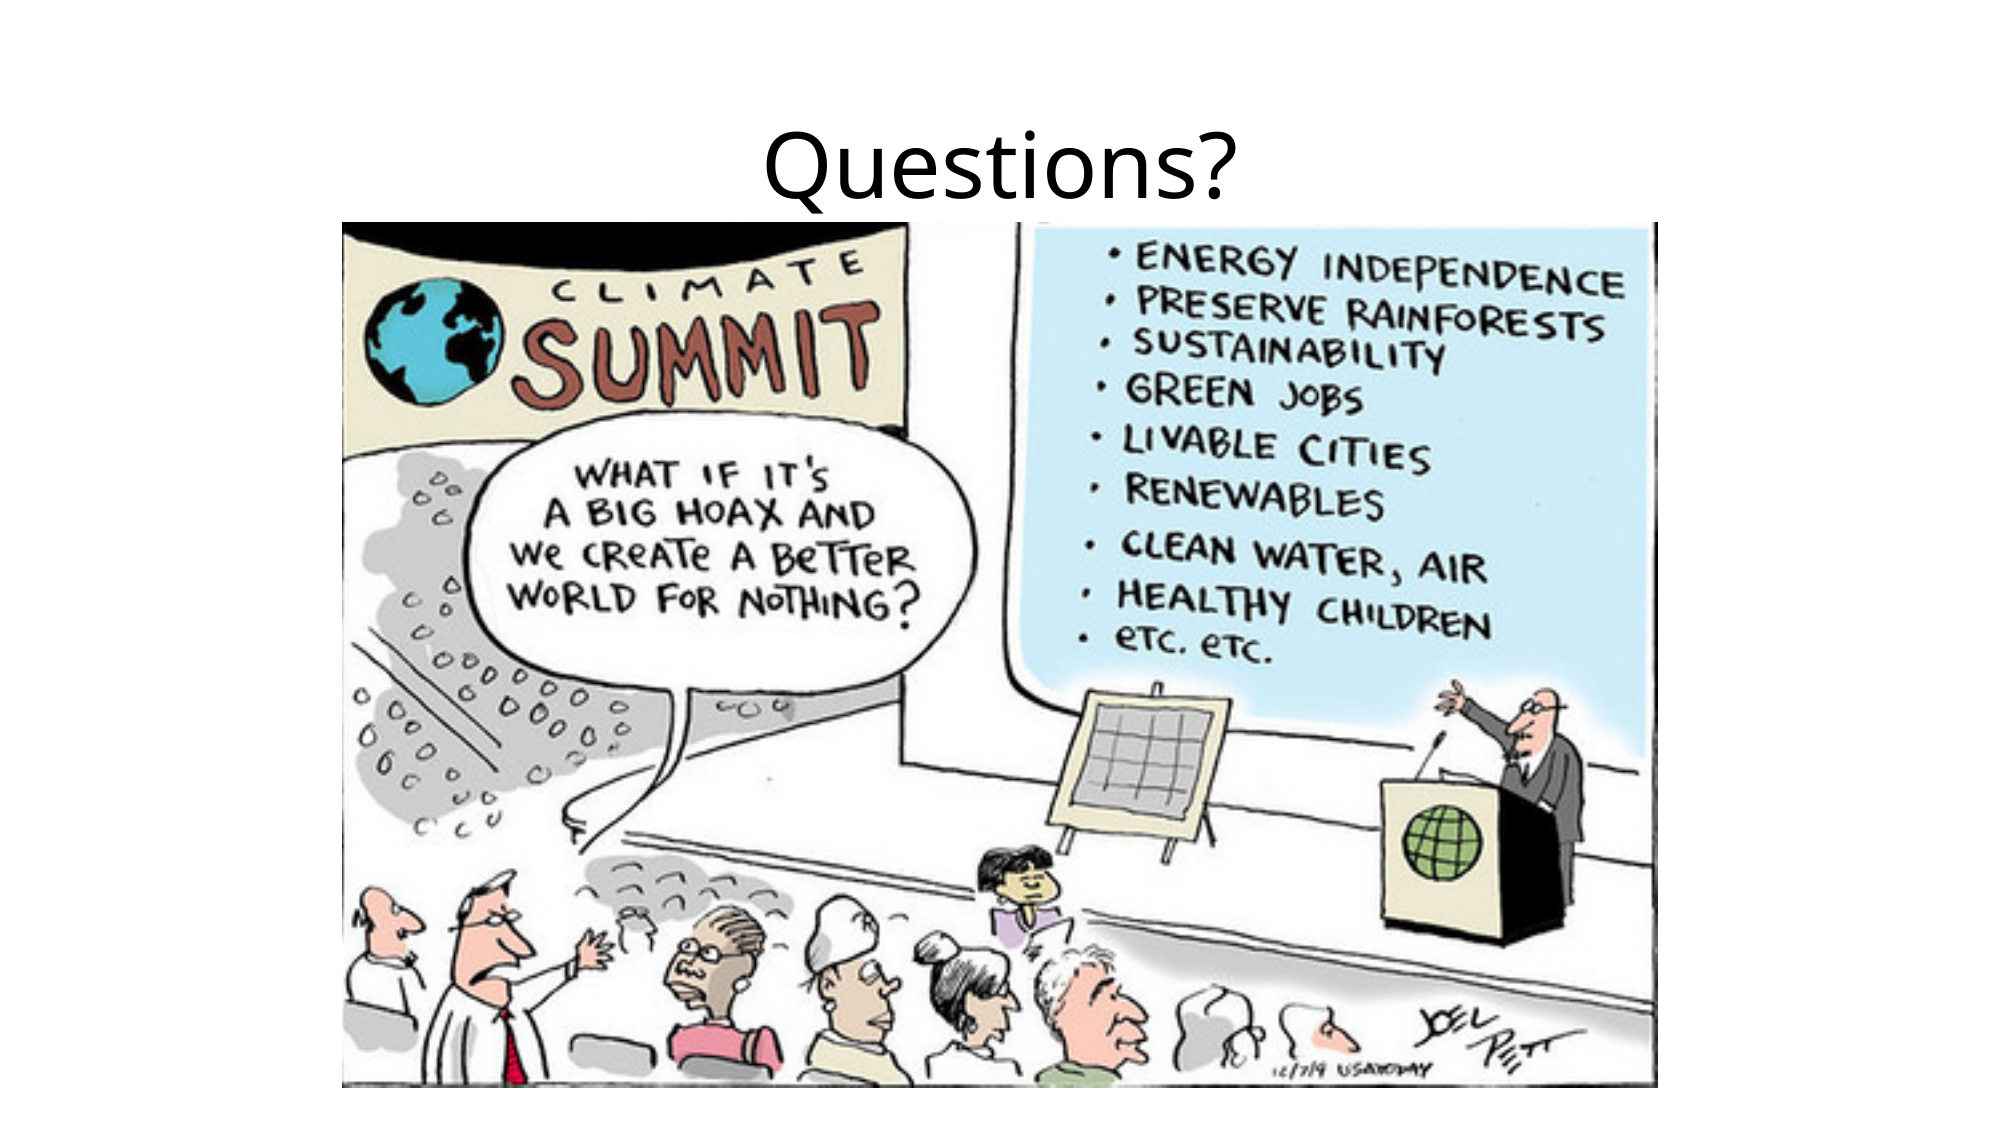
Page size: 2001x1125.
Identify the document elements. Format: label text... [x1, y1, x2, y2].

picture [342, 222, 1658, 1088]
title Questions? [137, 59, 1863, 278]
